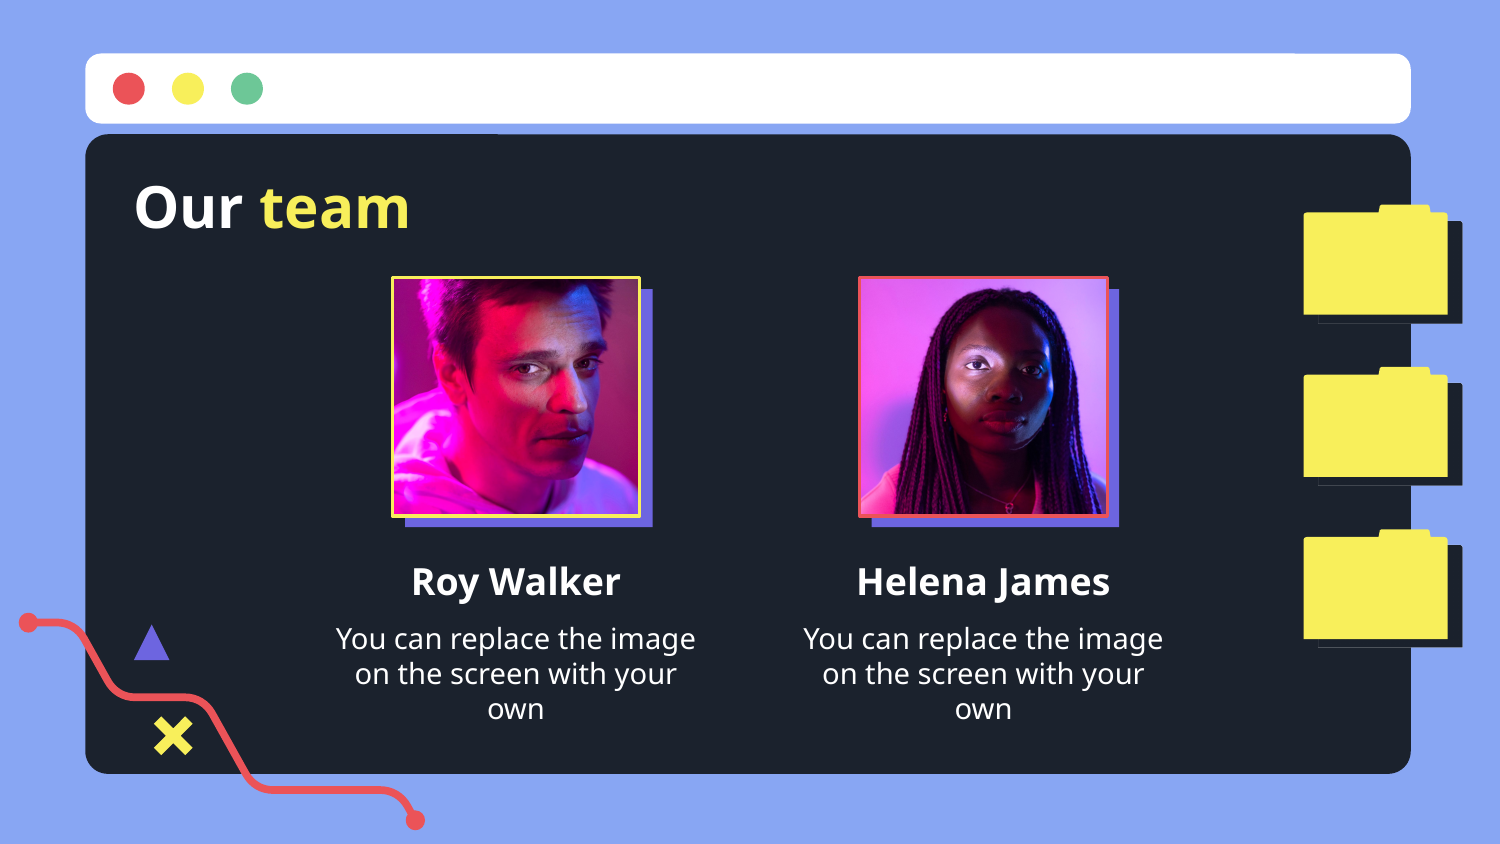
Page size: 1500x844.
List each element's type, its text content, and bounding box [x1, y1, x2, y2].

picture [859, 277, 1108, 517]
title Roy Walker [318, 537, 714, 624]
text_box [18, 612, 426, 831]
title Our team [118, 158, 1382, 252]
text_box [871, 289, 1120, 528]
text_box [153, 716, 193, 756]
title Helena James [785, 537, 1182, 624]
text_box [405, 289, 653, 528]
text_box [133, 624, 170, 661]
picture [391, 277, 641, 517]
subtitle You can replace the image on the screen with your own [784, 605, 1183, 717]
subtitle You can replace the image on the screen with your own [317, 605, 715, 717]
